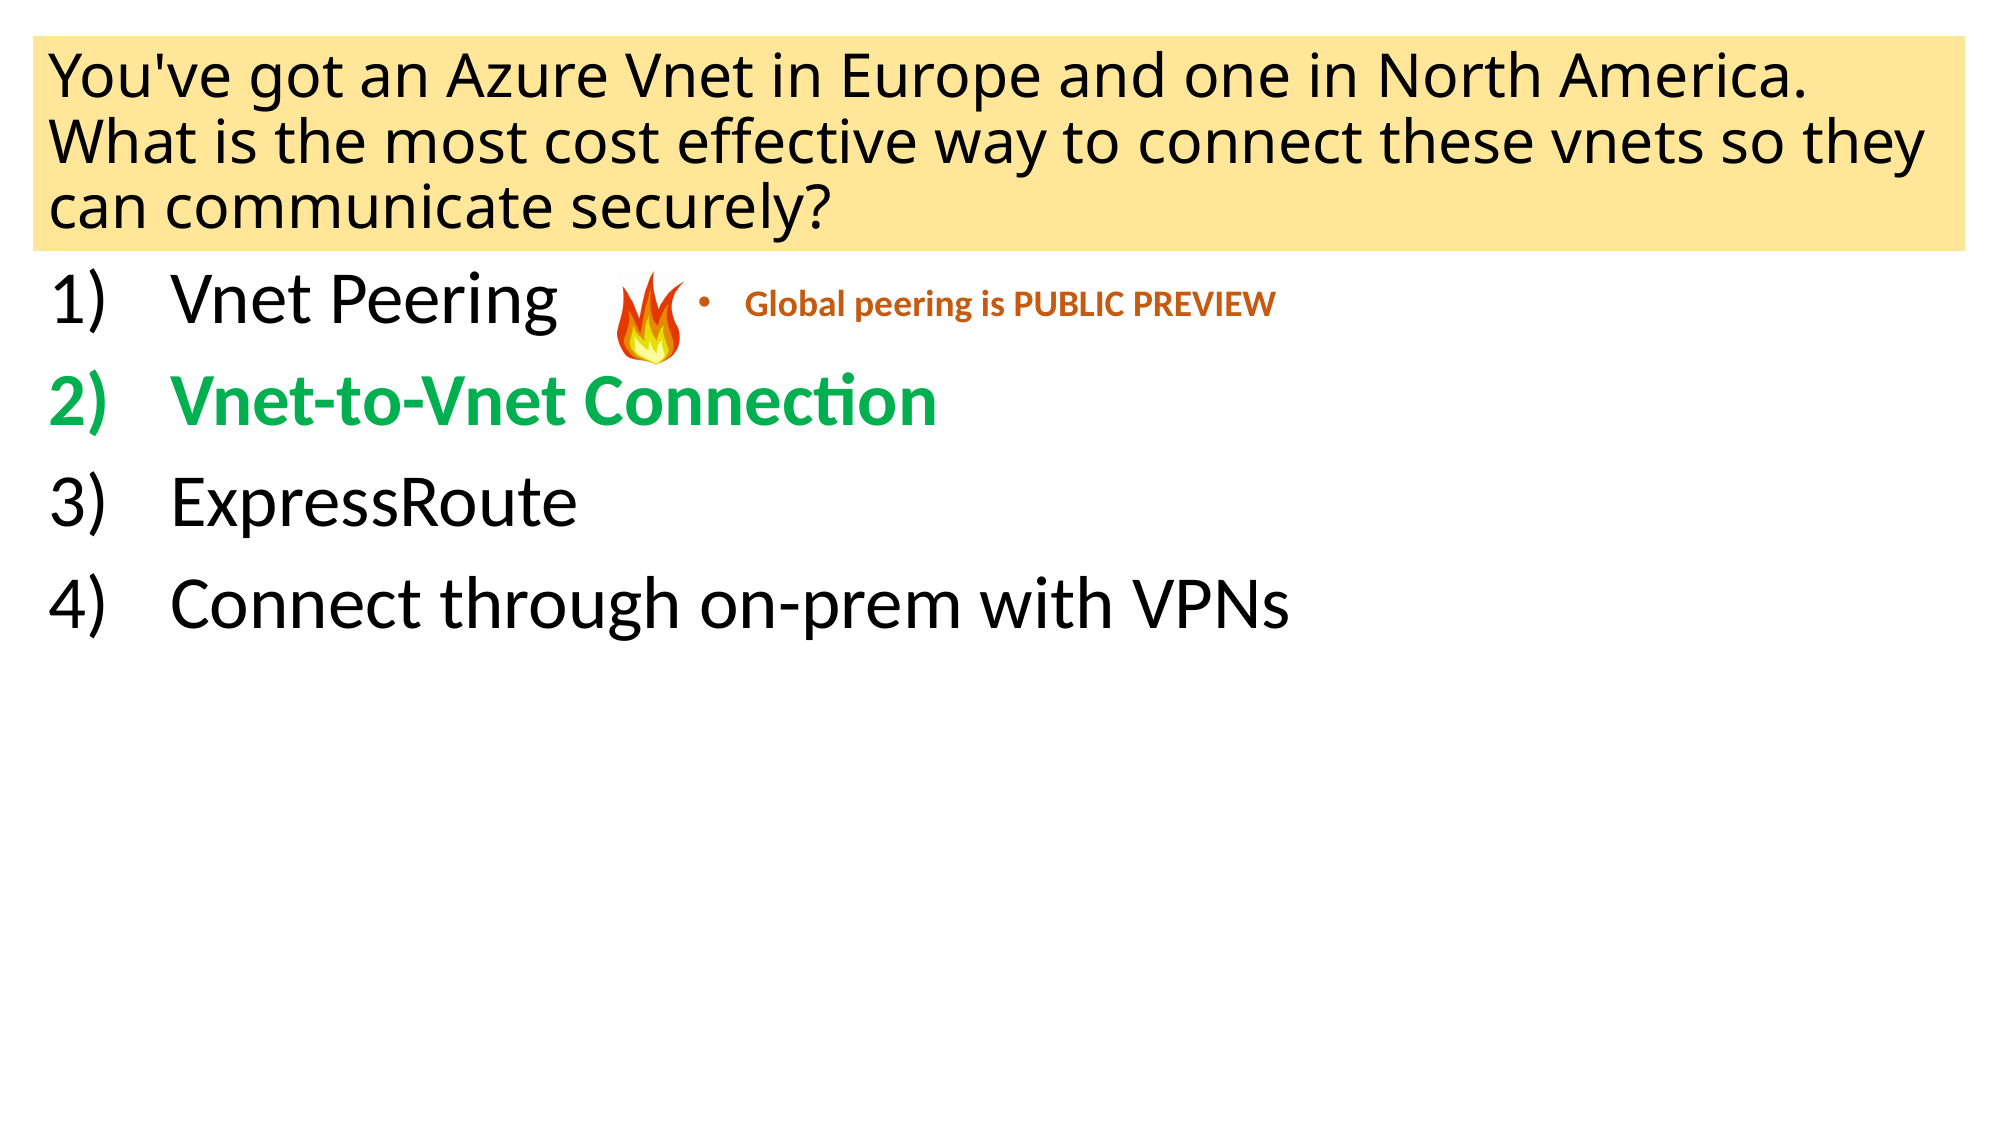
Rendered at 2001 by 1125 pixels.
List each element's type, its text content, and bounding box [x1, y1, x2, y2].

list Vnet Peering Vnet-to-Vnet Connection ExpressRoute Connect through on-prem with VPNs [33, 250, 1966, 1092]
title You've got an Azure Vnet in Europe and one in North America. What is the most cost effective way to connect these vnets so they can communicate securely? [33, 36, 1966, 250]
picture [617, 271, 684, 365]
text_box Global peering is PUBLIC PREVIEW [684, 271, 1339, 332]
